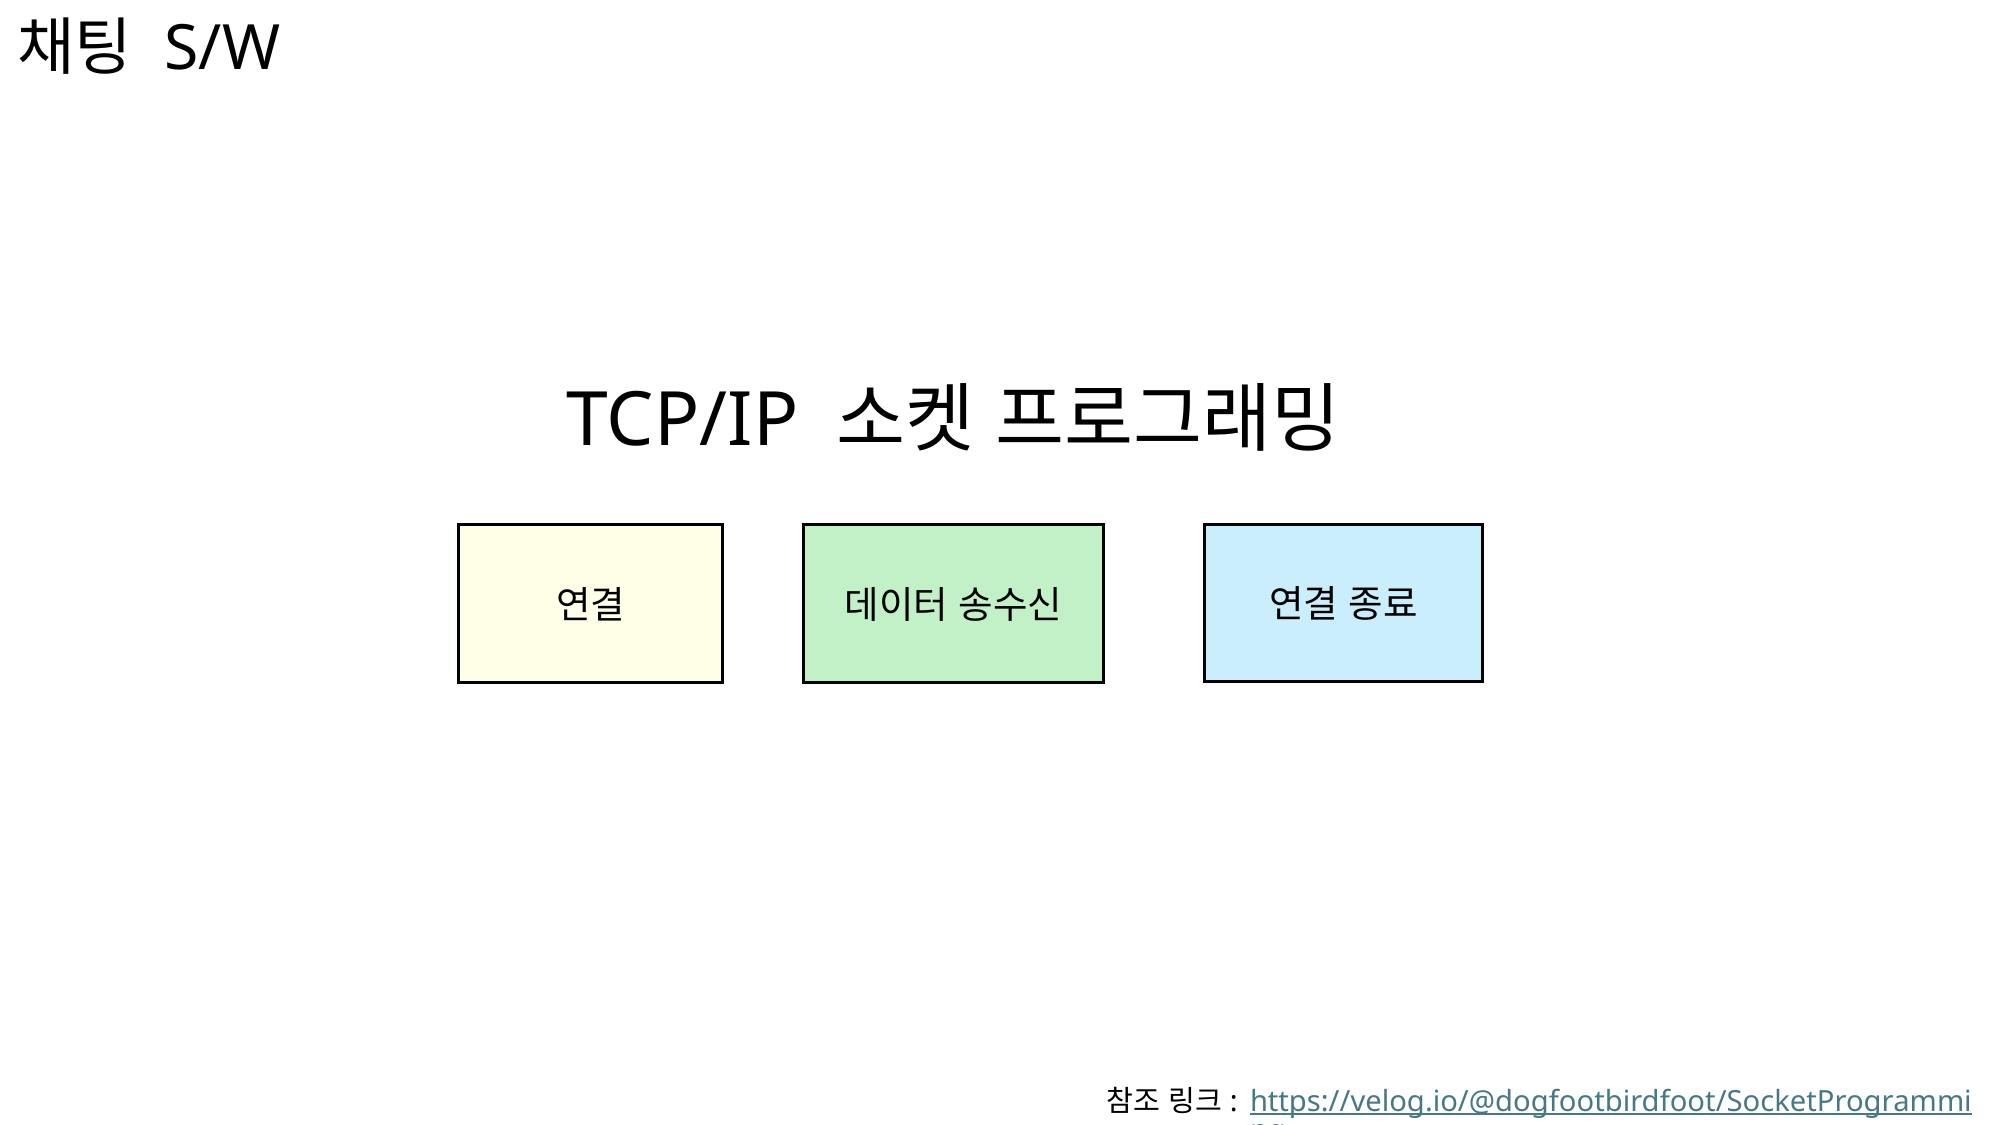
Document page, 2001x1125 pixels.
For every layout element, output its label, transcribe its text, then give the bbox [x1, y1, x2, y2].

text_box 채팅 S/W [2, 0, 296, 90]
text_box 데이터 송수신 [802, 523, 1105, 684]
text_box 참조 링크: [1091, 1074, 1265, 1125]
text_box 연결 종료 [1203, 523, 1484, 683]
text_box 연결 [457, 523, 724, 684]
text_box TCP/IP 소켓 프로그래밍 [522, 363, 1385, 468]
text_box https://velog.io/@dogfootbirdfoot/SocketProgramming [1265, 1074, 2000, 1125]
